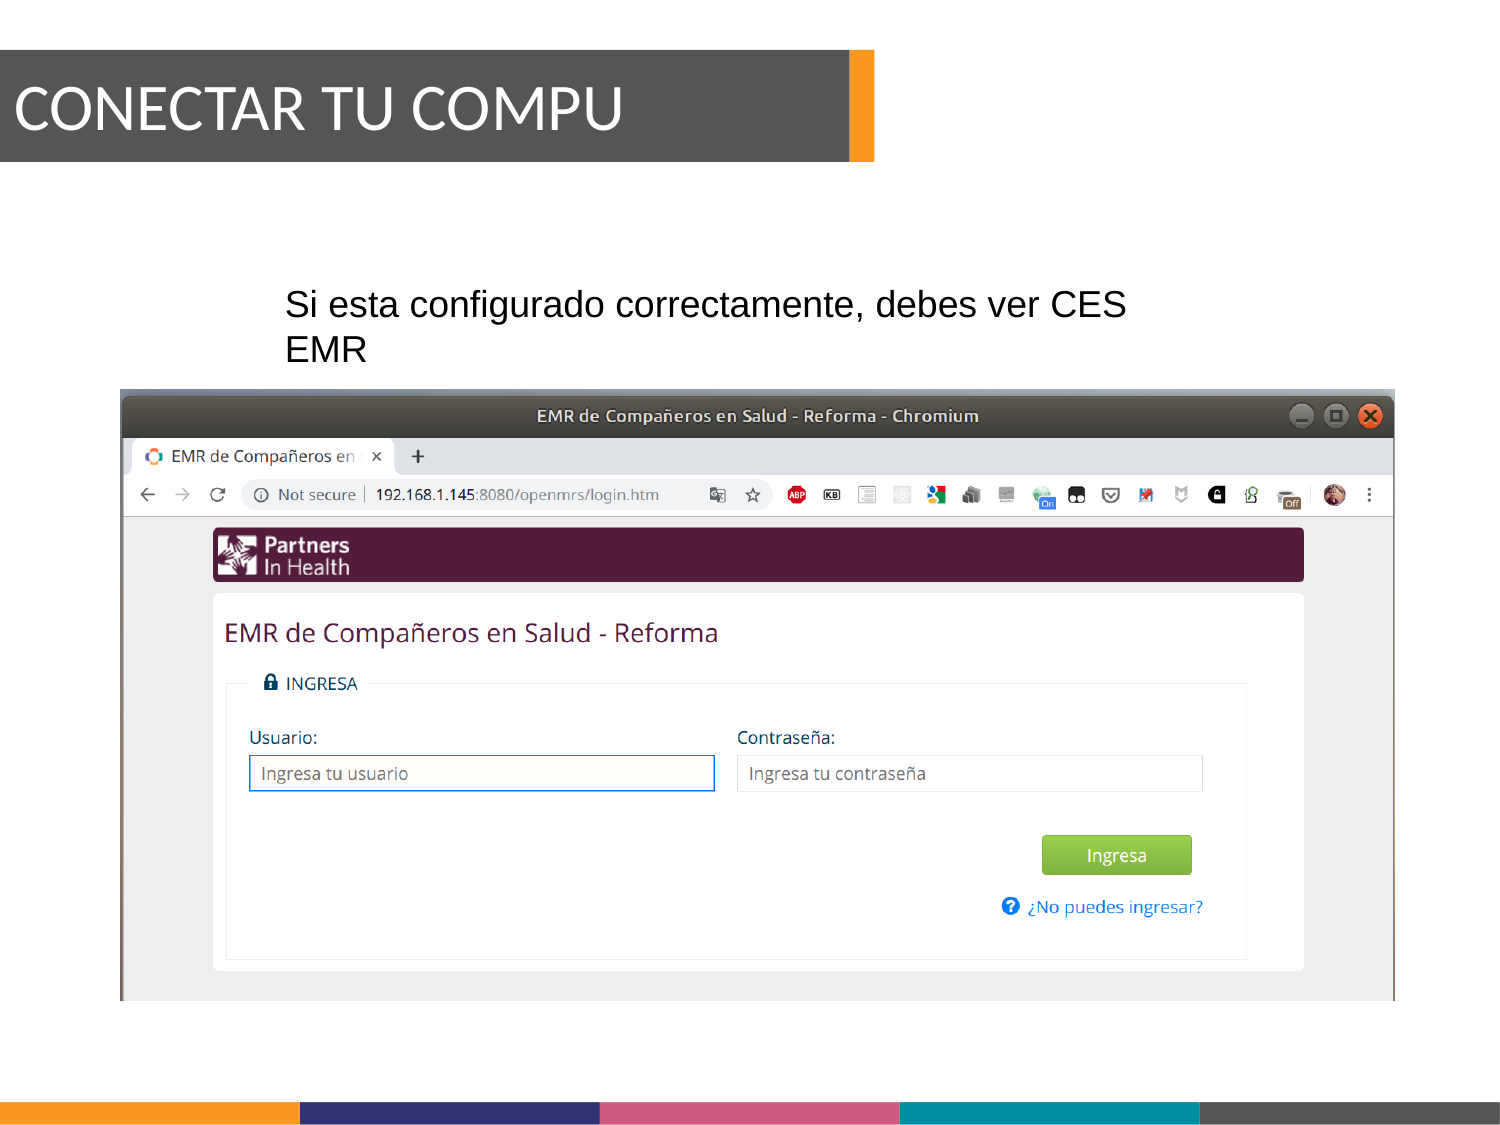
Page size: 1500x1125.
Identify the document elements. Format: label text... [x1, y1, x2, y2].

text_box Si esta configurado correctamente, debes ver CES EMR [269, 273, 1236, 330]
picture [119, 389, 1395, 1001]
text_box [849, 49, 875, 162]
text_box CONECTAR TU COMPU [0, 45, 838, 162]
text_box [838, 49, 849, 162]
